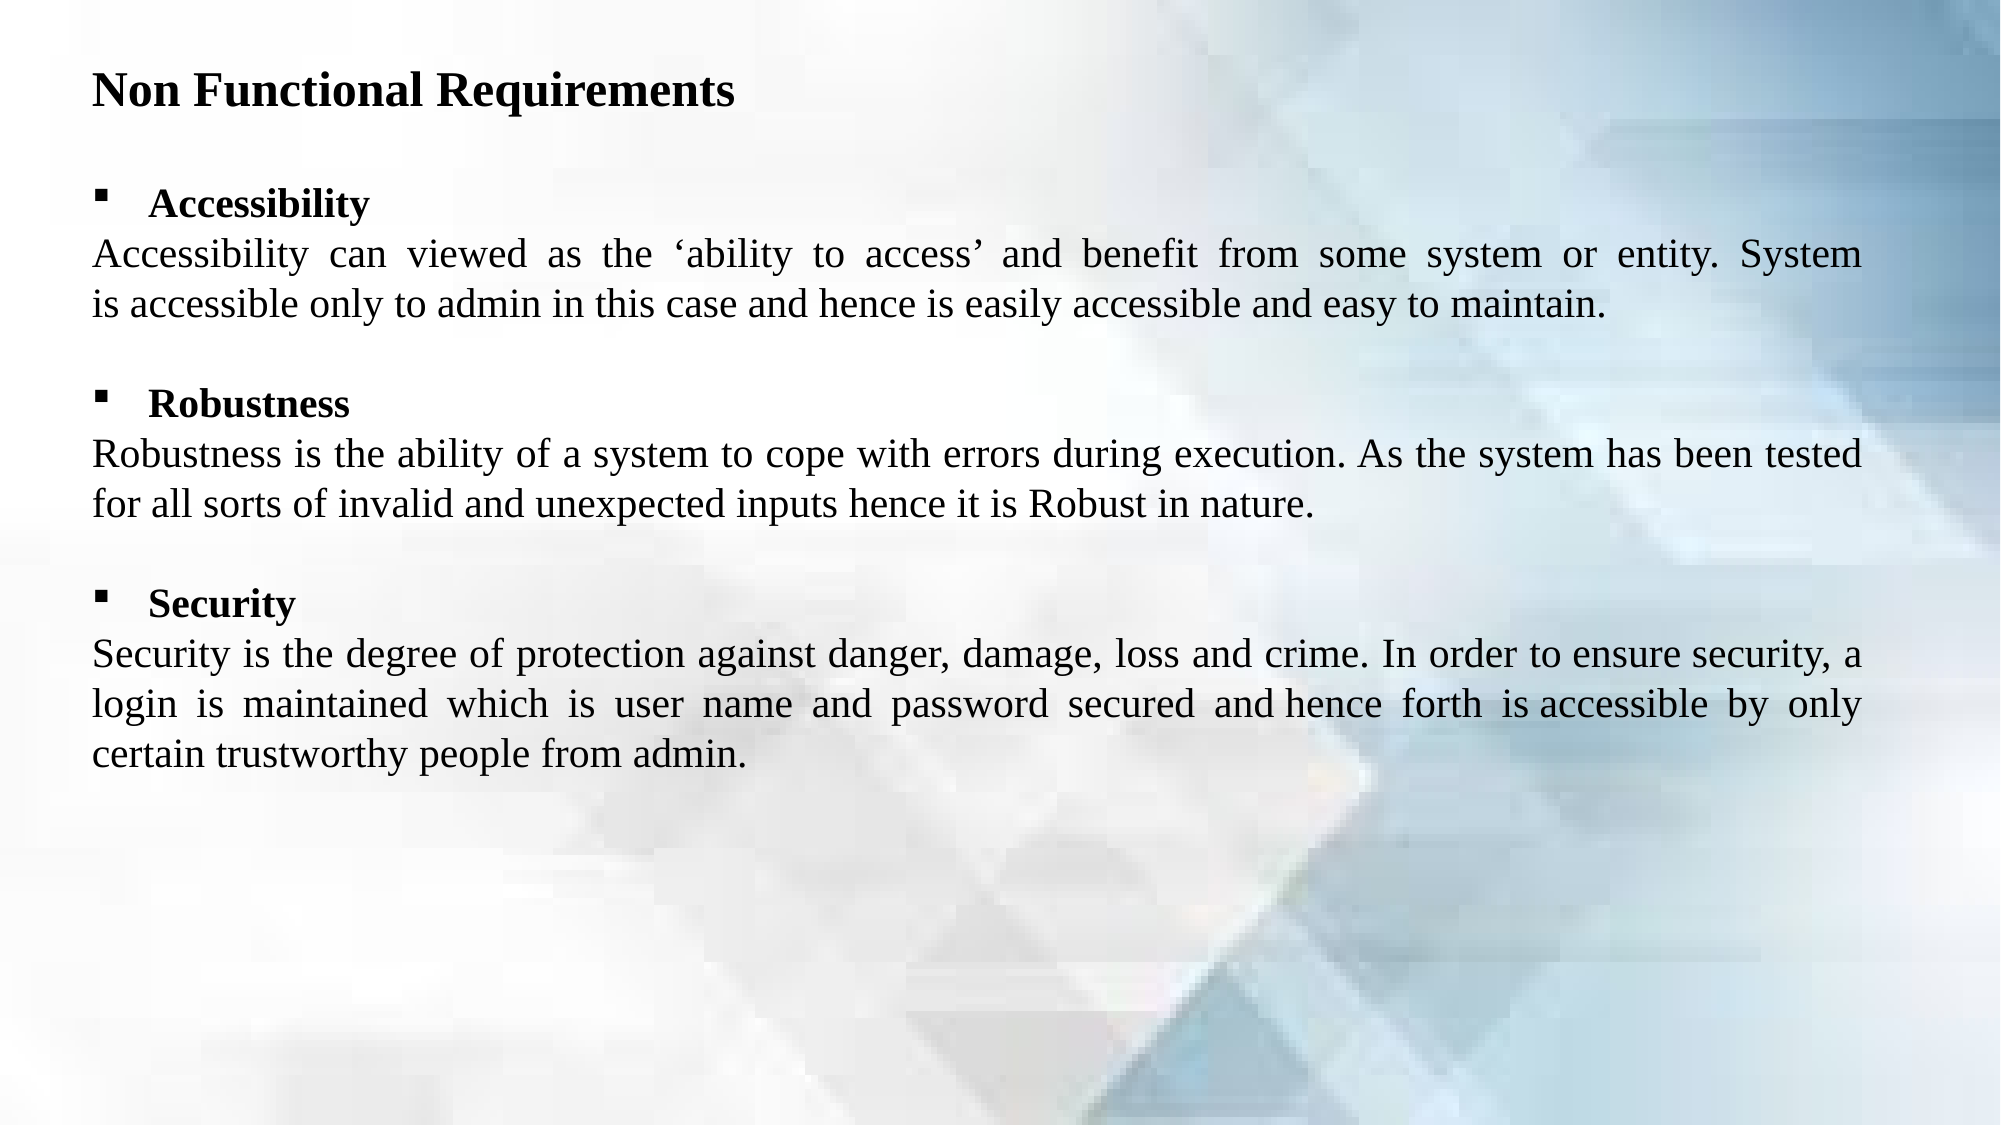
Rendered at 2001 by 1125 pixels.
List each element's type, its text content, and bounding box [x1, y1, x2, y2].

text_box Non Functional Requirements Accessibility Accessibility can viewed as the ‘ability to access’ and benefit from some system or entity. System is accessible only to admin in this case and hence is easily accessible and easy to maintain. Robustness Robustness is the ability of a system to cope with errors during execution. As the system has been tested for all sorts of invalid and unexpected inputs hence it is Robust in nature. Security Security is the degree of protection against danger, damage, loss and crime. In order to ensure security, a login is maintained which is user name and password secured and hence forth is accessible by only certain trustworthy people from admin. [76, 48, 1880, 1019]
picture [0, 0, 2001, 1125]
